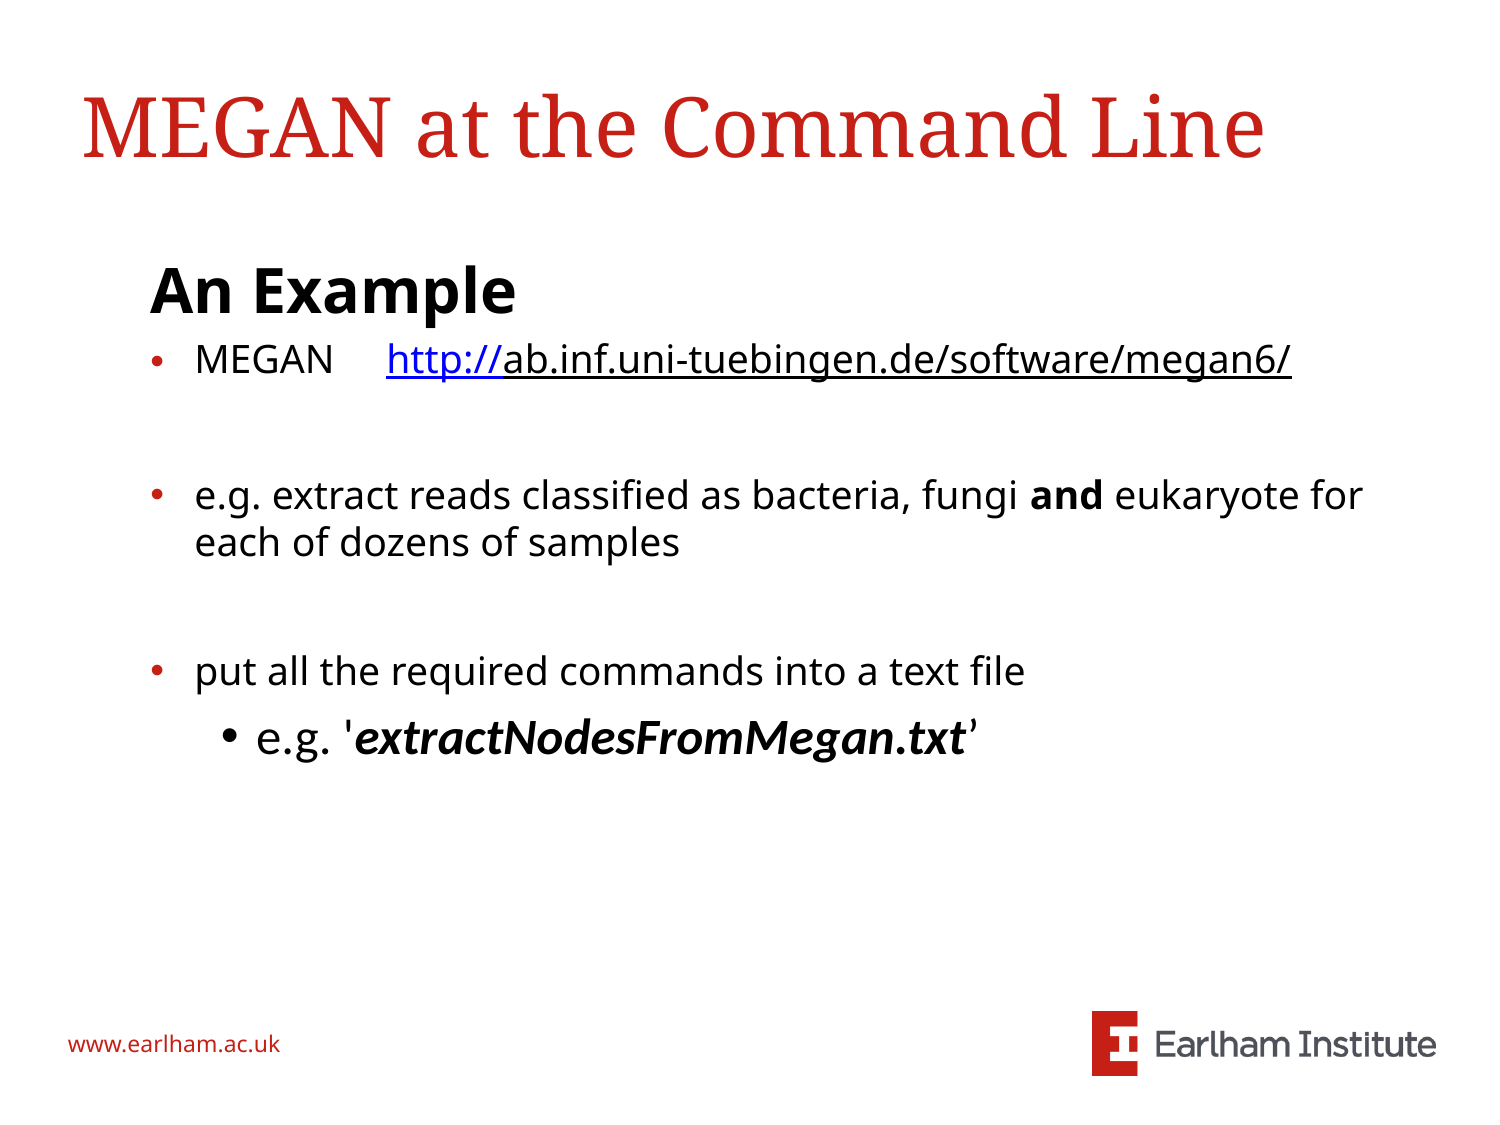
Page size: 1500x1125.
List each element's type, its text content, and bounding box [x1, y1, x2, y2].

list An Example MEGAN http://ab.inf.uni-tuebingen.de/software/megan6/ e.g. extract reads classified as bacteria, fungi and eukaryote for each of dozens of samples put all the required commands into a text file e.g. 'extractNodesFromMegan.txt’ [64, 243, 1436, 776]
picture [1092, 1011, 1436, 1076]
title MEGAN at the Command Line [66, 30, 1437, 219]
